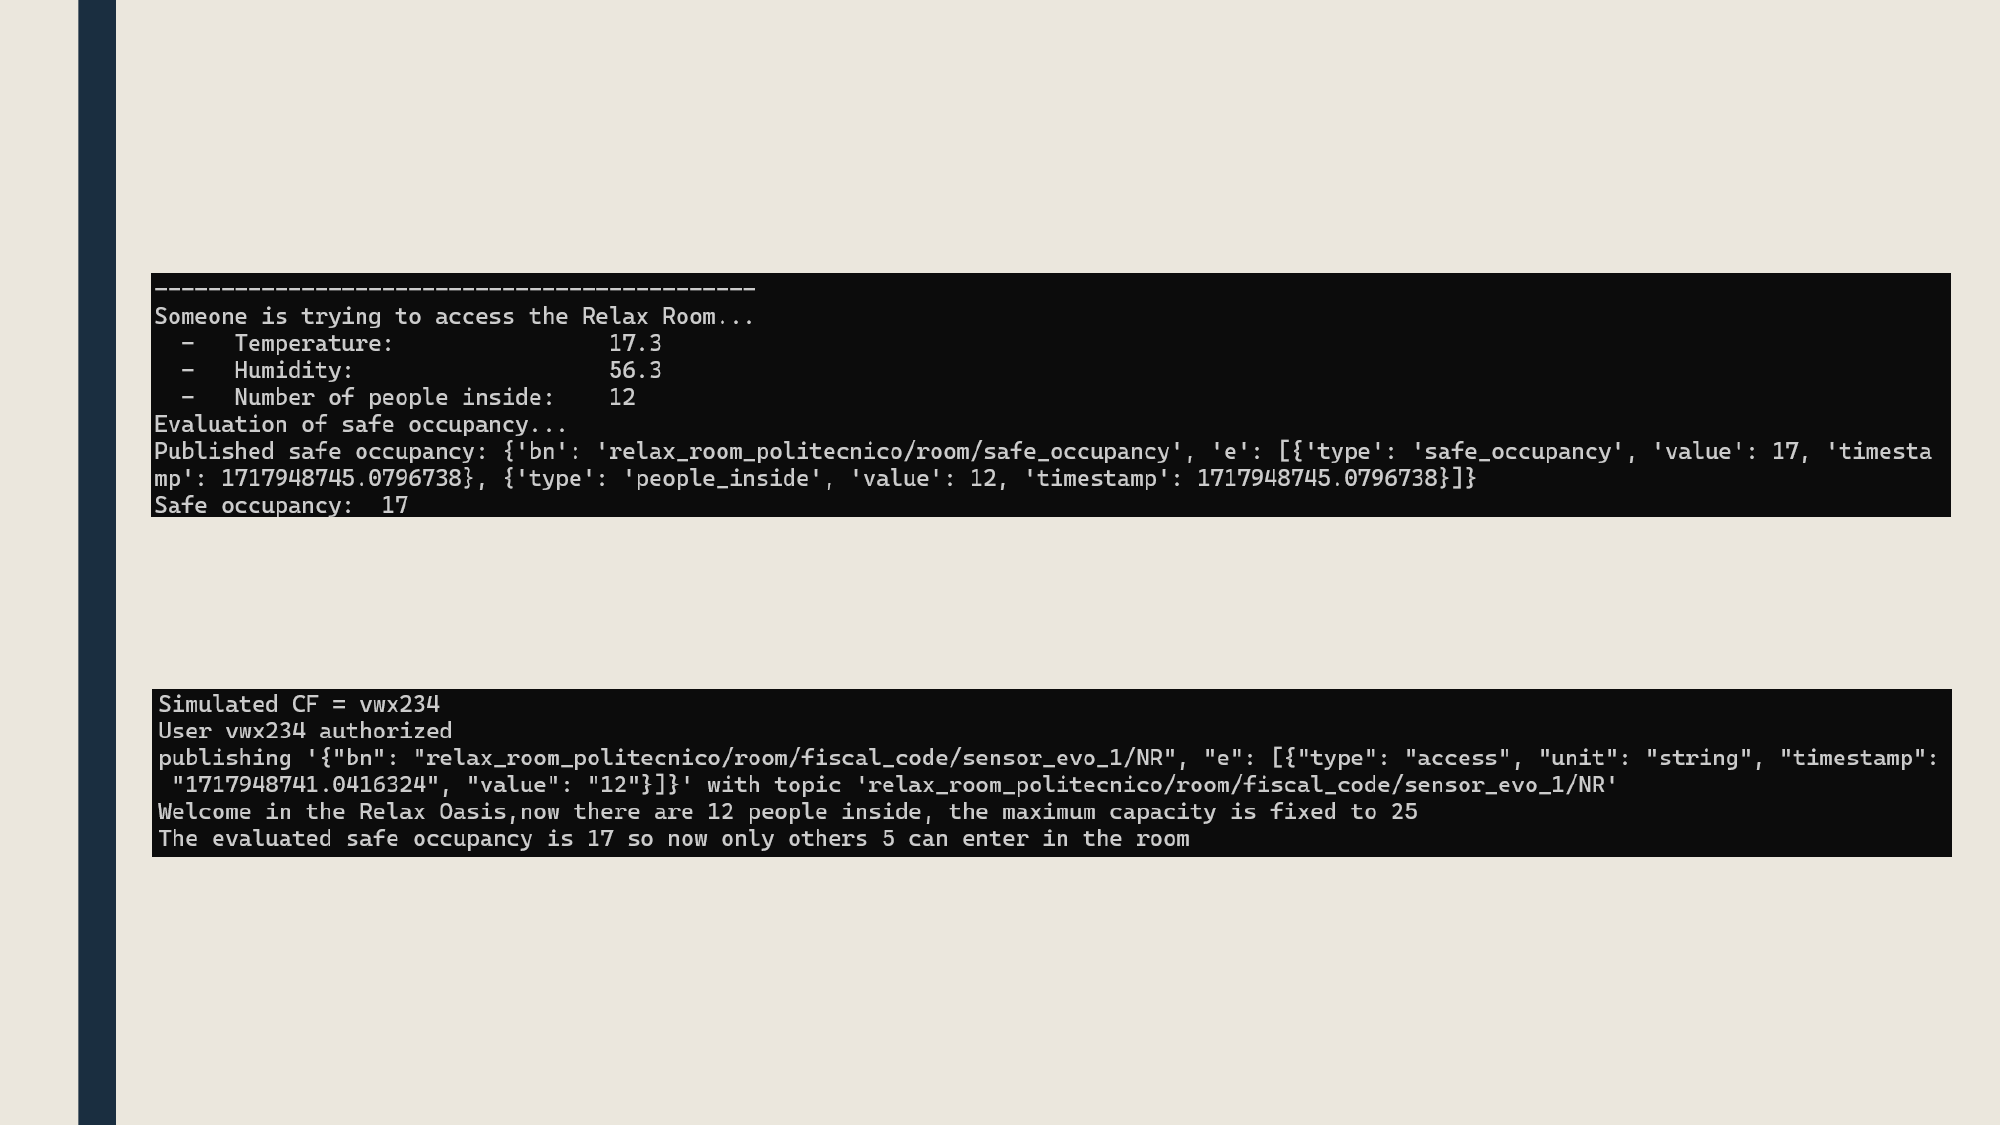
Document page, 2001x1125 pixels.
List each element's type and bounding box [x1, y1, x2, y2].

picture [152, 689, 1952, 857]
picture [151, 273, 1951, 517]
